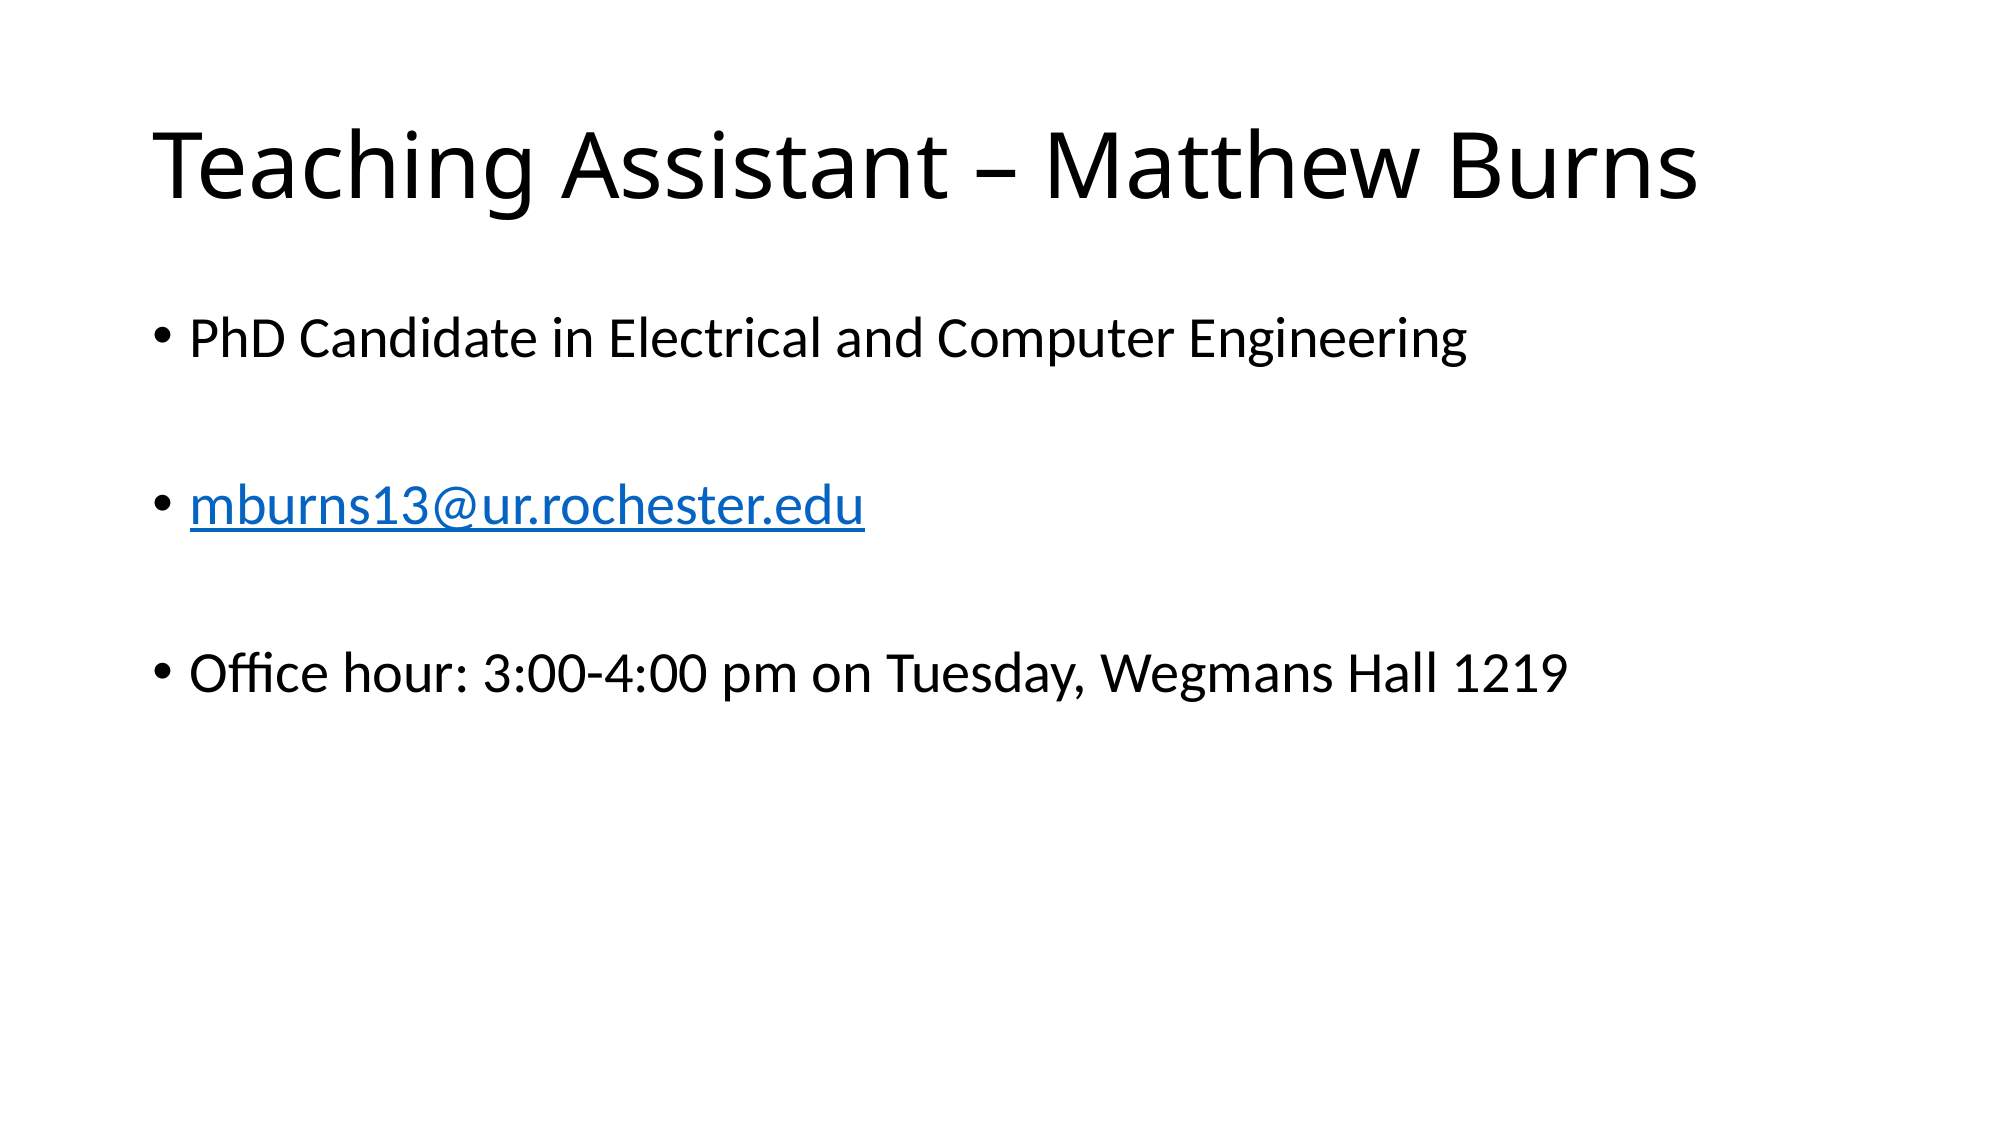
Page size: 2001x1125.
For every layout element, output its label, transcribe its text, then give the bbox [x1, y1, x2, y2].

list PhD Candidate in Electrical and Computer Engineering mburns13@ur.rochester.edu Office hour: 3:00-4:00 pm on Tuesday, Wegmans Hall 1219 [137, 299, 1863, 1014]
title Teaching Assistant – Matthew Burns [137, 59, 1863, 278]
